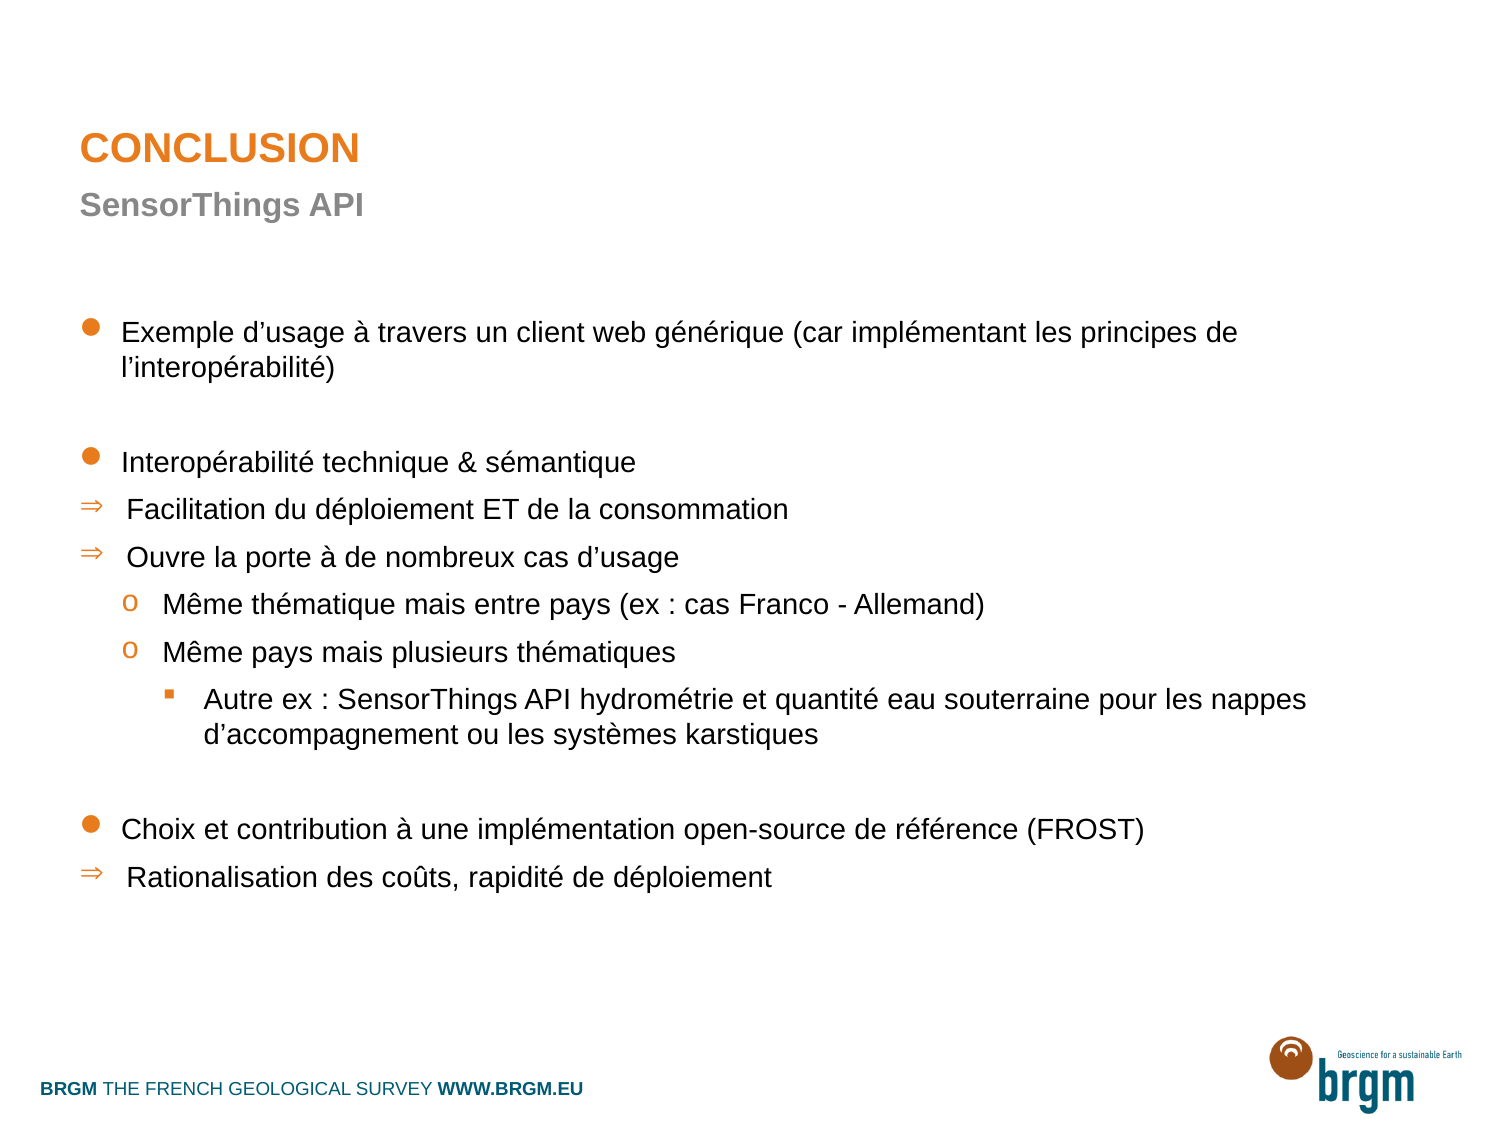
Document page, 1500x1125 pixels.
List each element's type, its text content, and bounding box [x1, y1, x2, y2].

text_box Conclusion SensorThings API Exemple d’usage à travers un client web générique (car implémentant les principes de l’interopérabilité) Interopérabilité technique & sémantique Facilitation du déploiement ET de la consommation Ouvre la porte à de nombreux cas d’usage Même thématique mais entre pays (ex : cas Franco - Allemand) Même pays mais plusieurs thématiques Autre ex : SensorThings API hydrométrie et quantité eau souterraine pour les nappes d’accompagnement ou les systèmes karstiques Choix et contribution à une implémentation open-source de référence (FROST) Rationalisation des coûts, rapidité de déploiement [64, 113, 1424, 948]
picture [1366, 1077, 1371, 1095]
text_box BRGM THE FRENCH GEOLOGICAL SURVEY WWW.BRGM.EU [25, 1068, 644, 1107]
picture [1269, 1036, 1467, 1114]
